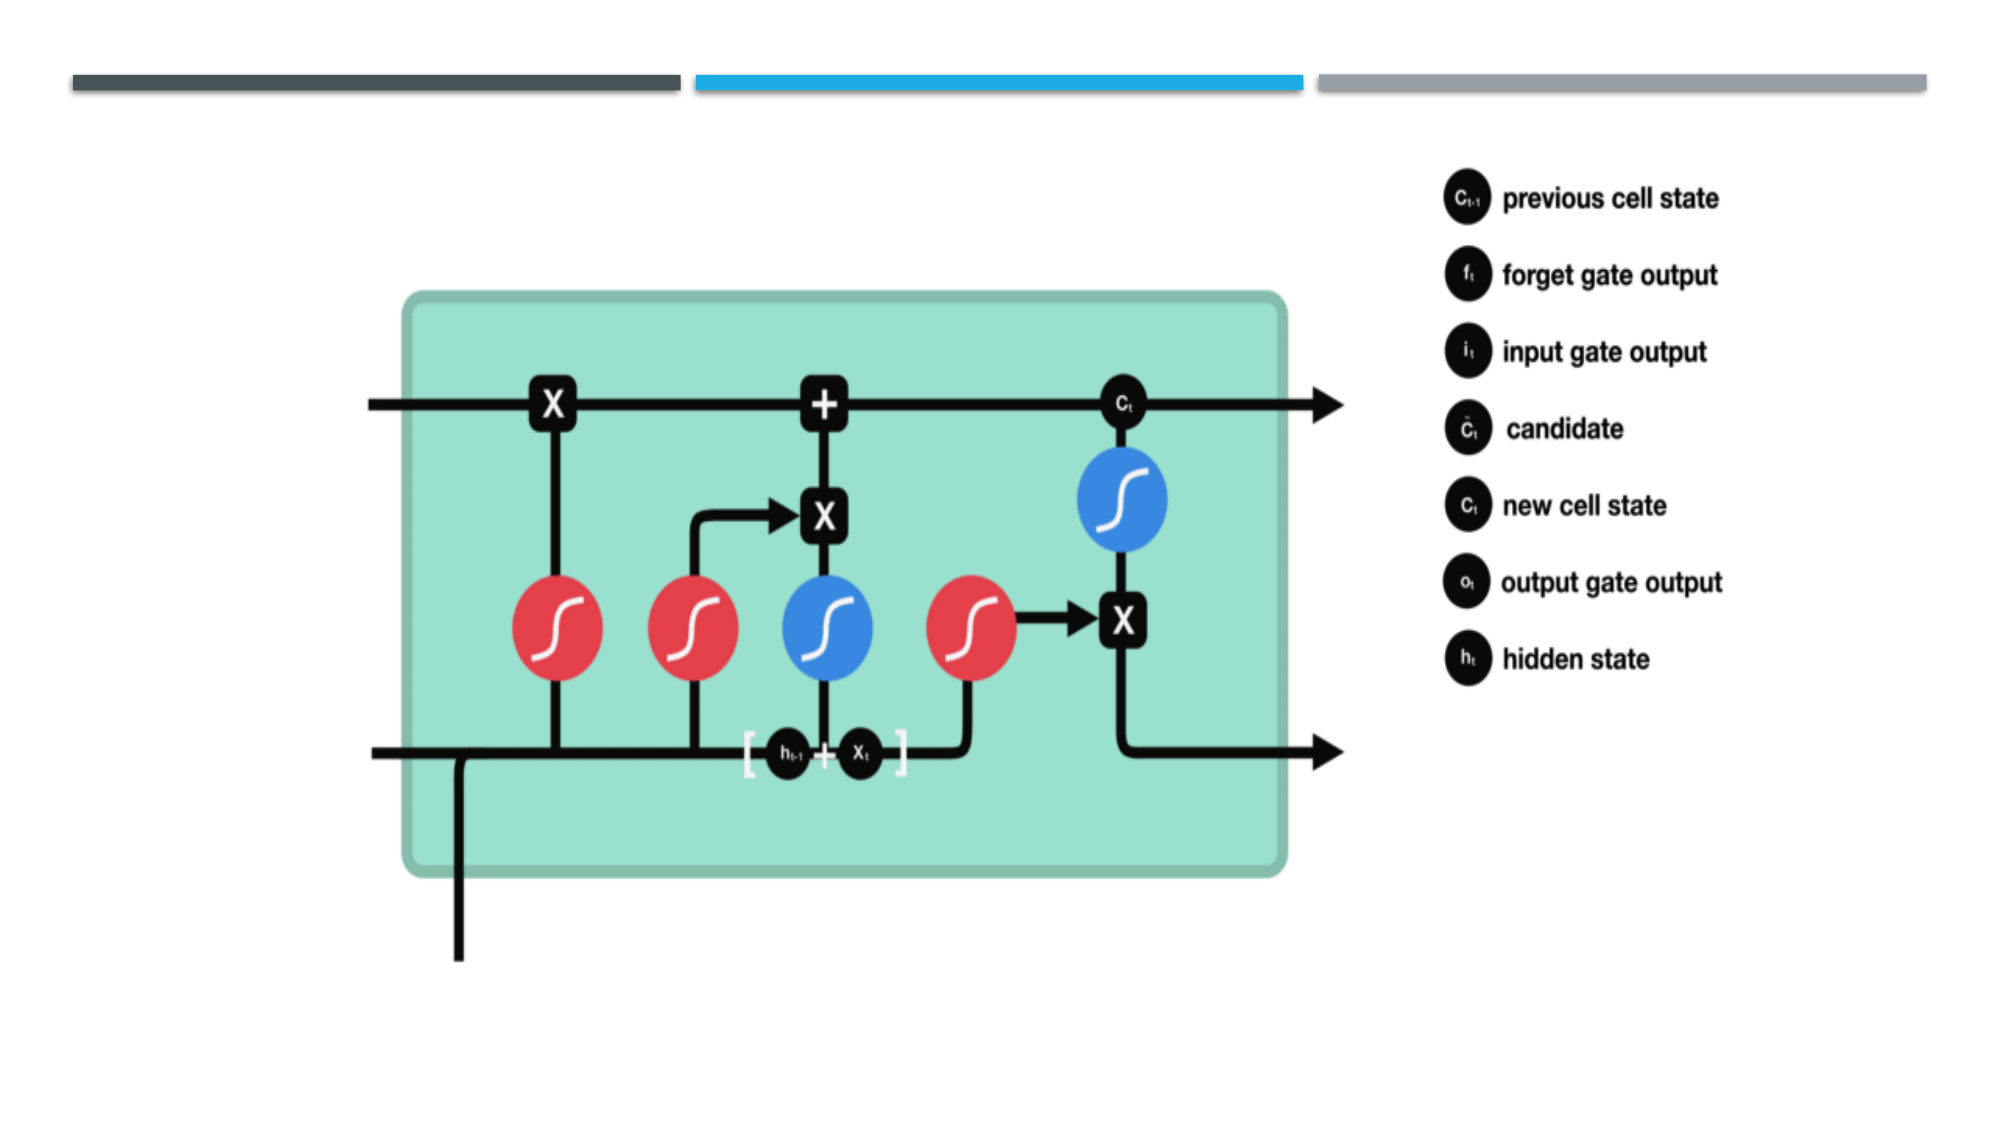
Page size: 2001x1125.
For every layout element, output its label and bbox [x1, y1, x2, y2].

picture [260, 145, 1740, 980]
